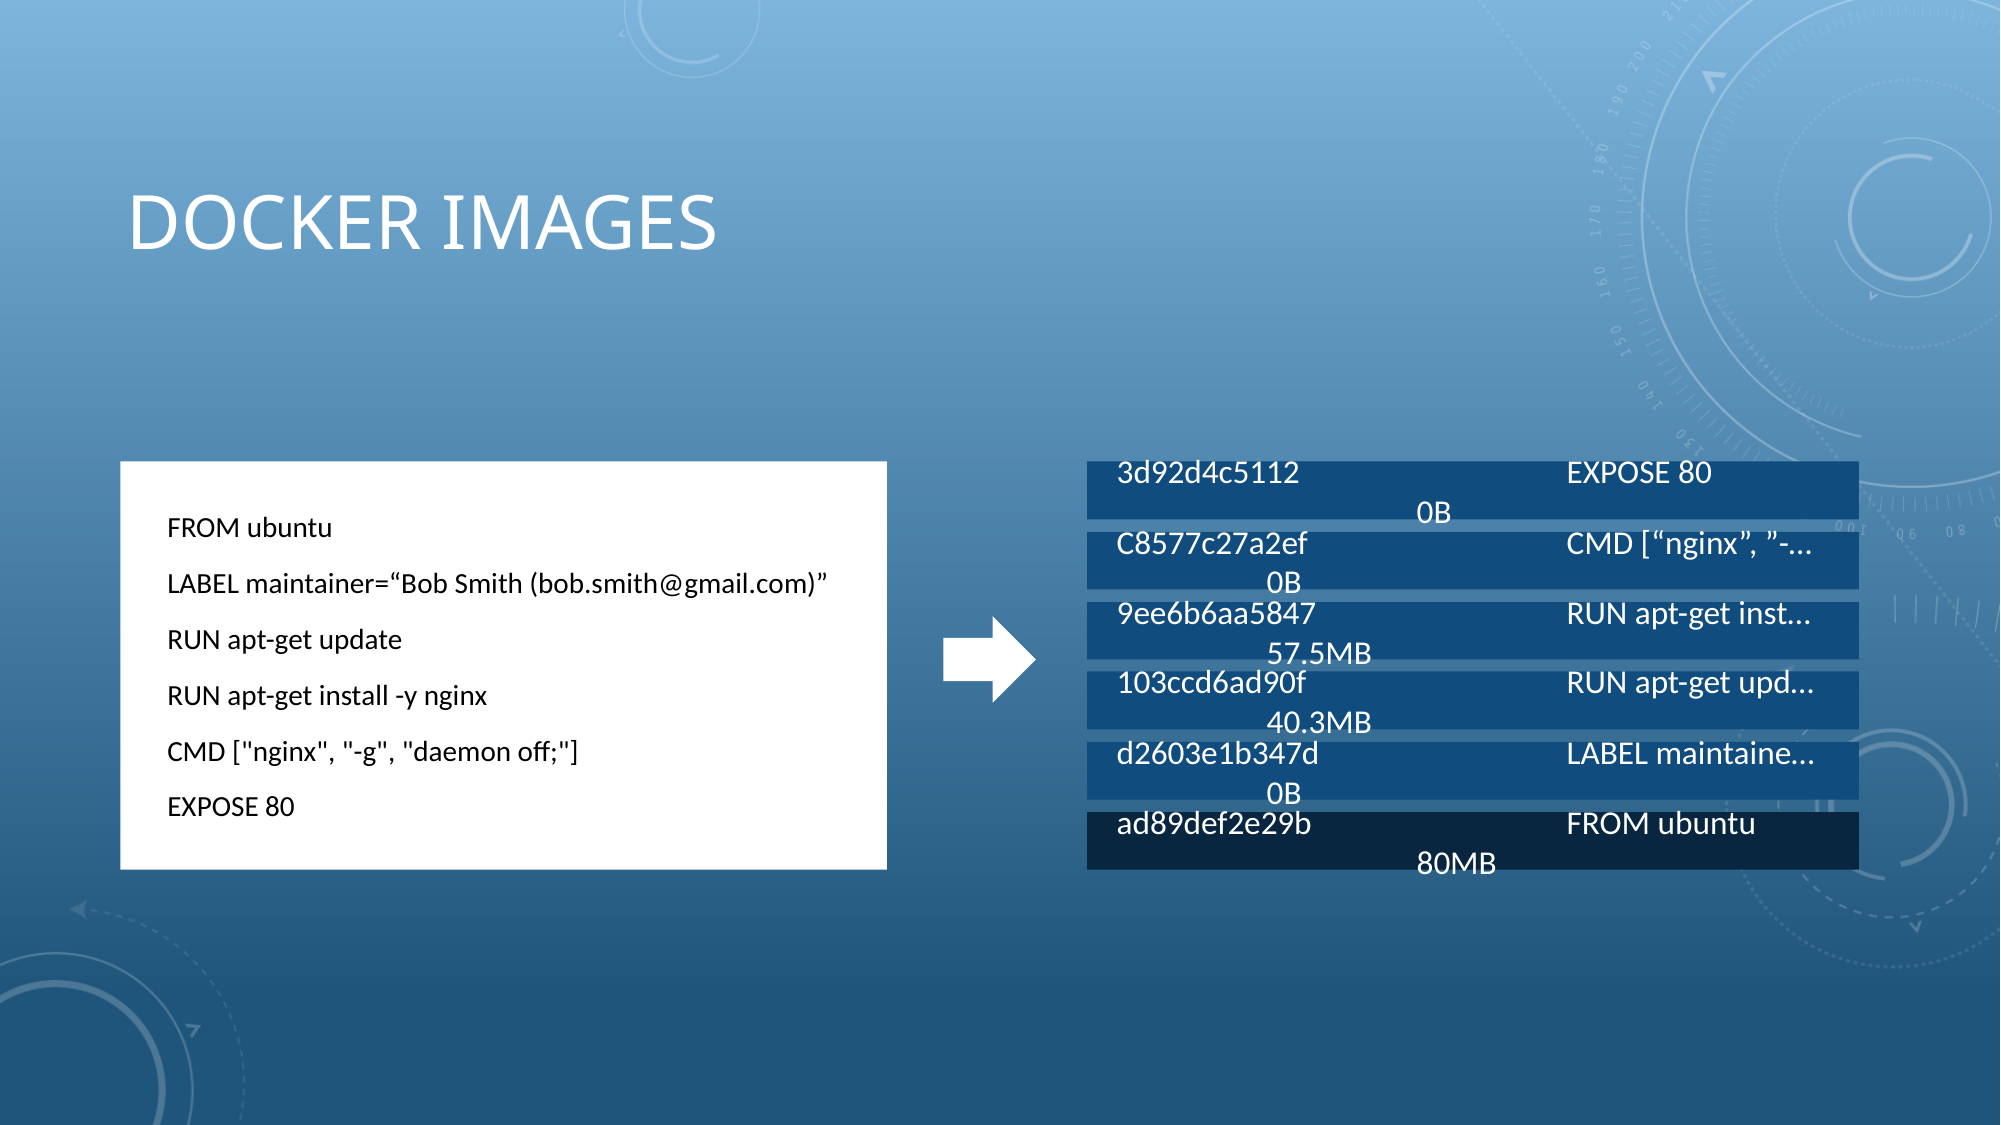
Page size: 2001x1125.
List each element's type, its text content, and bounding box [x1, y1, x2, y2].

list FROM ubuntu LABEL maintainer=“Bob Smith (bob.smith@gmail.com)” RUN apt-get update RUN apt-get install -y nginx CMD ["nginx", "-g", "daemon off;"] EXPOSE 80 [120, 461, 887, 870]
text_box C8577c27a2ef CMD [“nginx”, ”-… 0B [1086, 530, 1861, 591]
text_box 3d92d4c5112 EXPOSE 80 0B [1086, 460, 1861, 521]
text_box [941, 614, 1038, 705]
picture [0, 0, 2000, 1125]
text_box 9ee6b6aa5847 RUN apt-get inst… 57.5MB [1086, 601, 1861, 661]
text_box 103ccd6ad90f RUN apt-get upd… 40.3MB [1086, 670, 1861, 731]
text_box d2603e1b347d LABEL maintaine… 0B [1086, 740, 1861, 801]
text_box ad89def2e29b FROM ubuntu 80MB [1086, 811, 1861, 871]
title Docker images [111, 100, 1851, 339]
